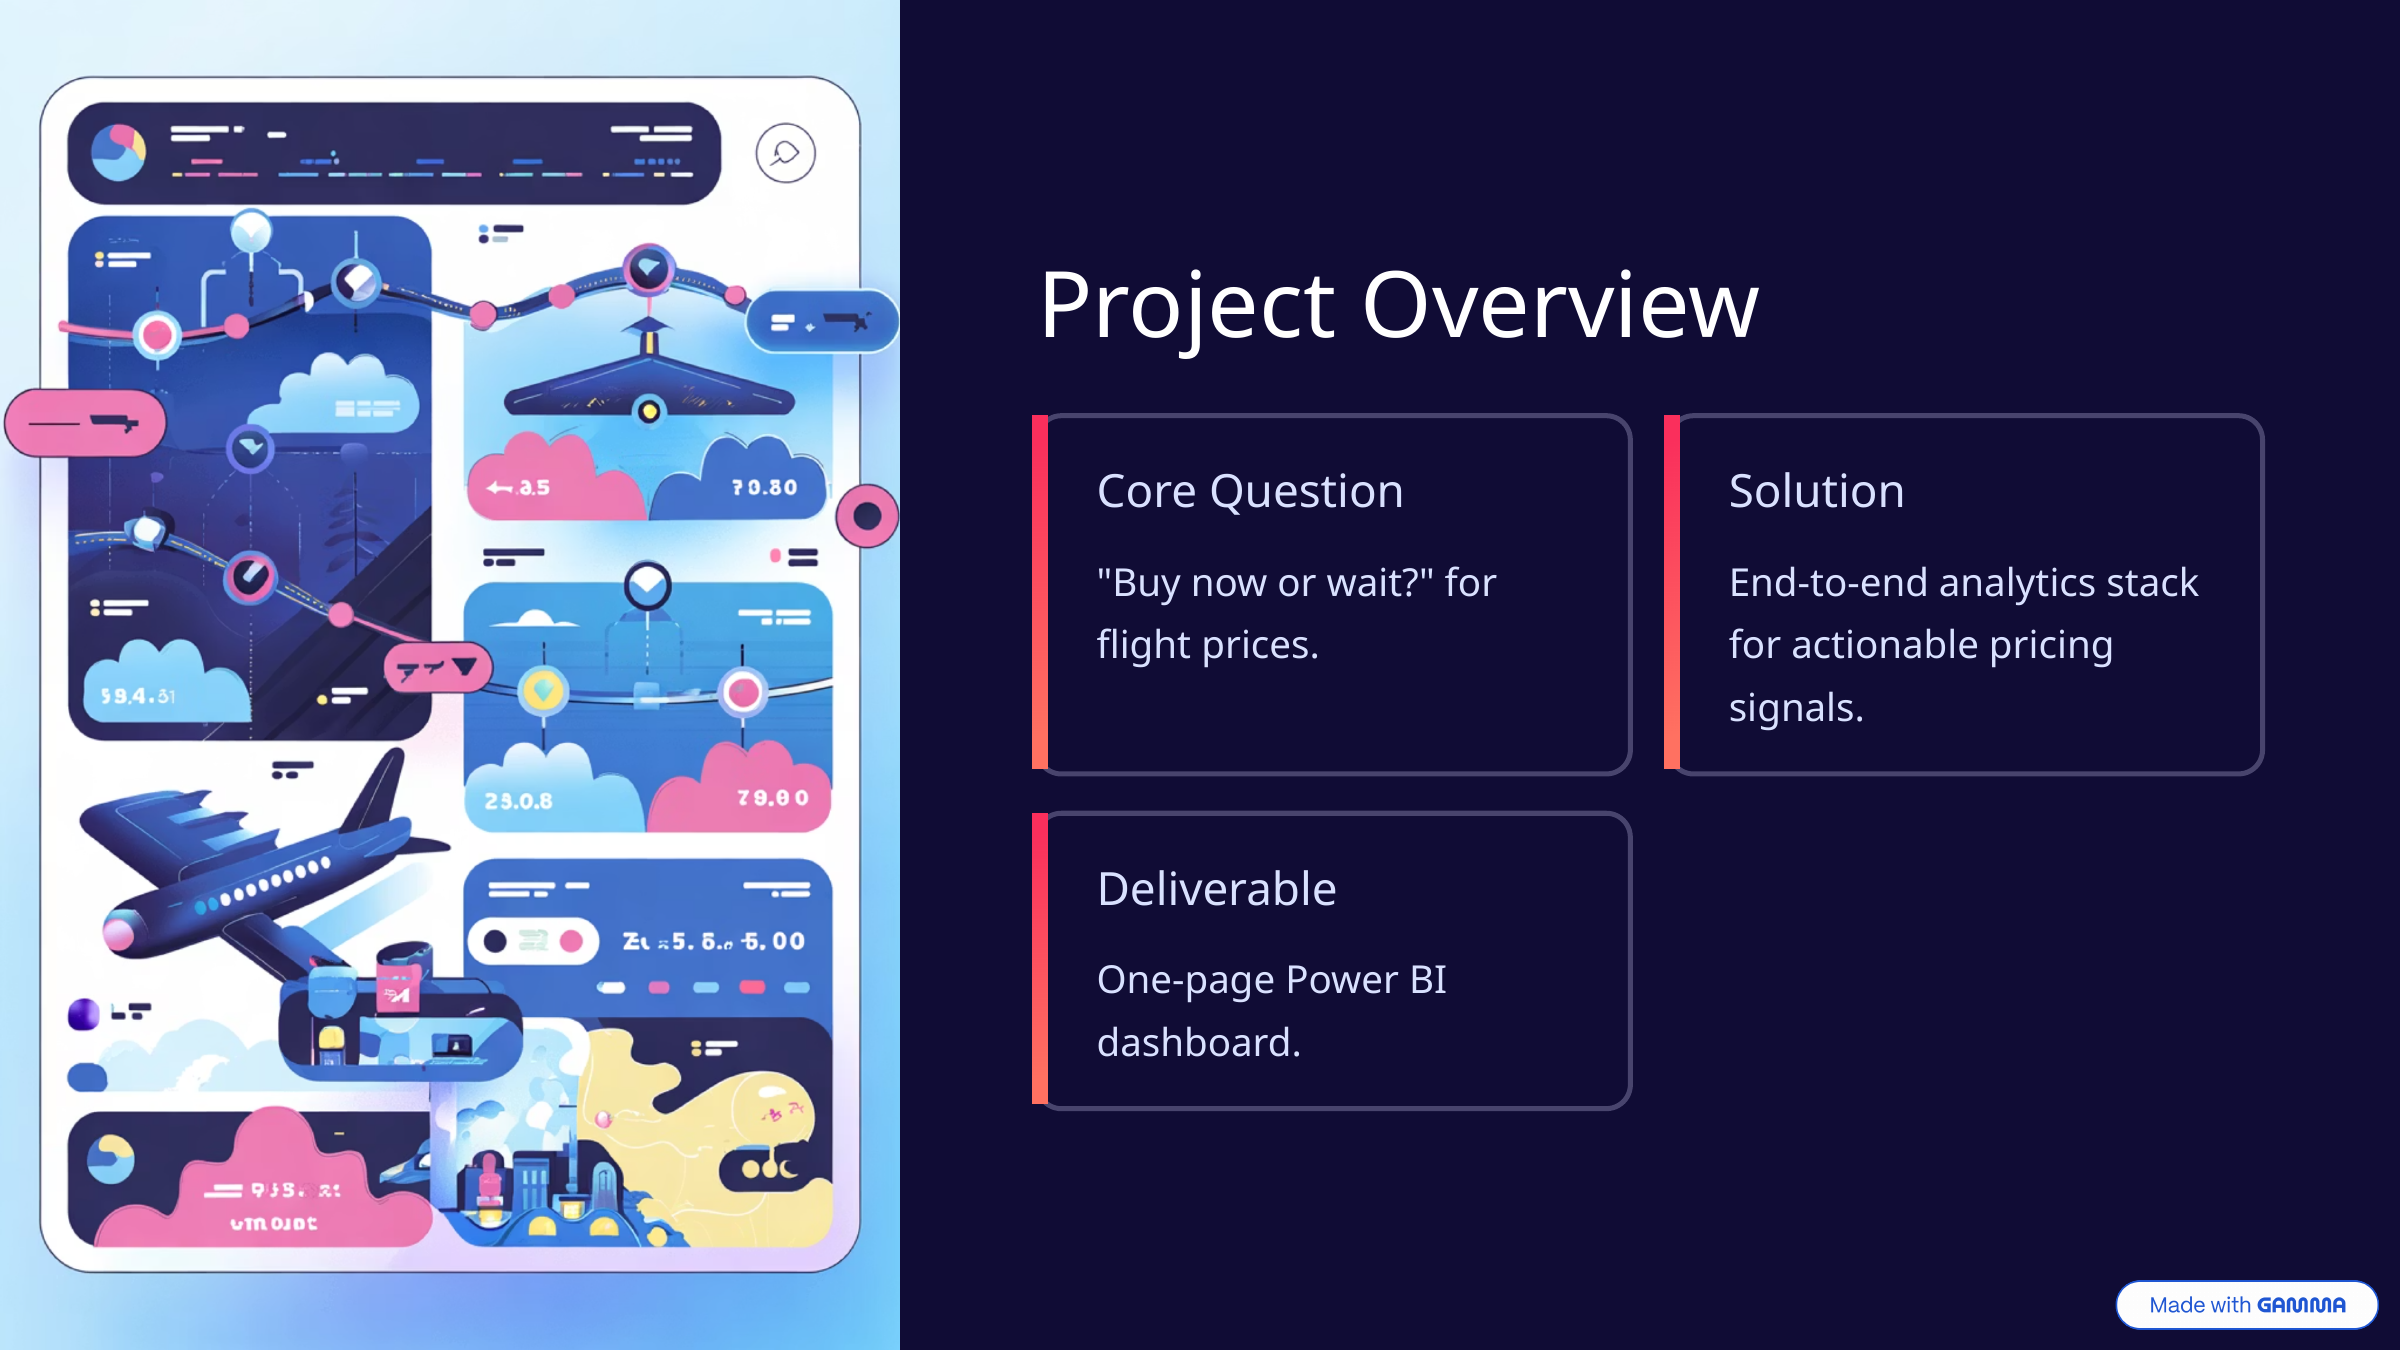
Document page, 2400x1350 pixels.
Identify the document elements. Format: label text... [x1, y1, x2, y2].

text_box Deliverable [1096, 857, 1559, 916]
picture [1032, 813, 1053, 1109]
picture [0, 0, 900, 1350]
text_box Project Overview [1037, 241, 1962, 357]
text_box End-to-end analytics stack for actionable pricing signals. [1728, 541, 2219, 730]
text_box "Buy now or wait?" for flight prices. [1096, 541, 1586, 667]
picture [1032, 415, 1053, 774]
text_box One-page Power BI dashboard. [1096, 938, 1586, 1065]
text_box [1685, 415, 2263, 774]
text_box [1053, 415, 1631, 774]
text_box Core Question [1096, 459, 1559, 518]
picture [2106, 1271, 2389, 1339]
text_box Solution [1728, 459, 2191, 518]
text_box [1053, 813, 1631, 1109]
picture [1664, 415, 1685, 774]
